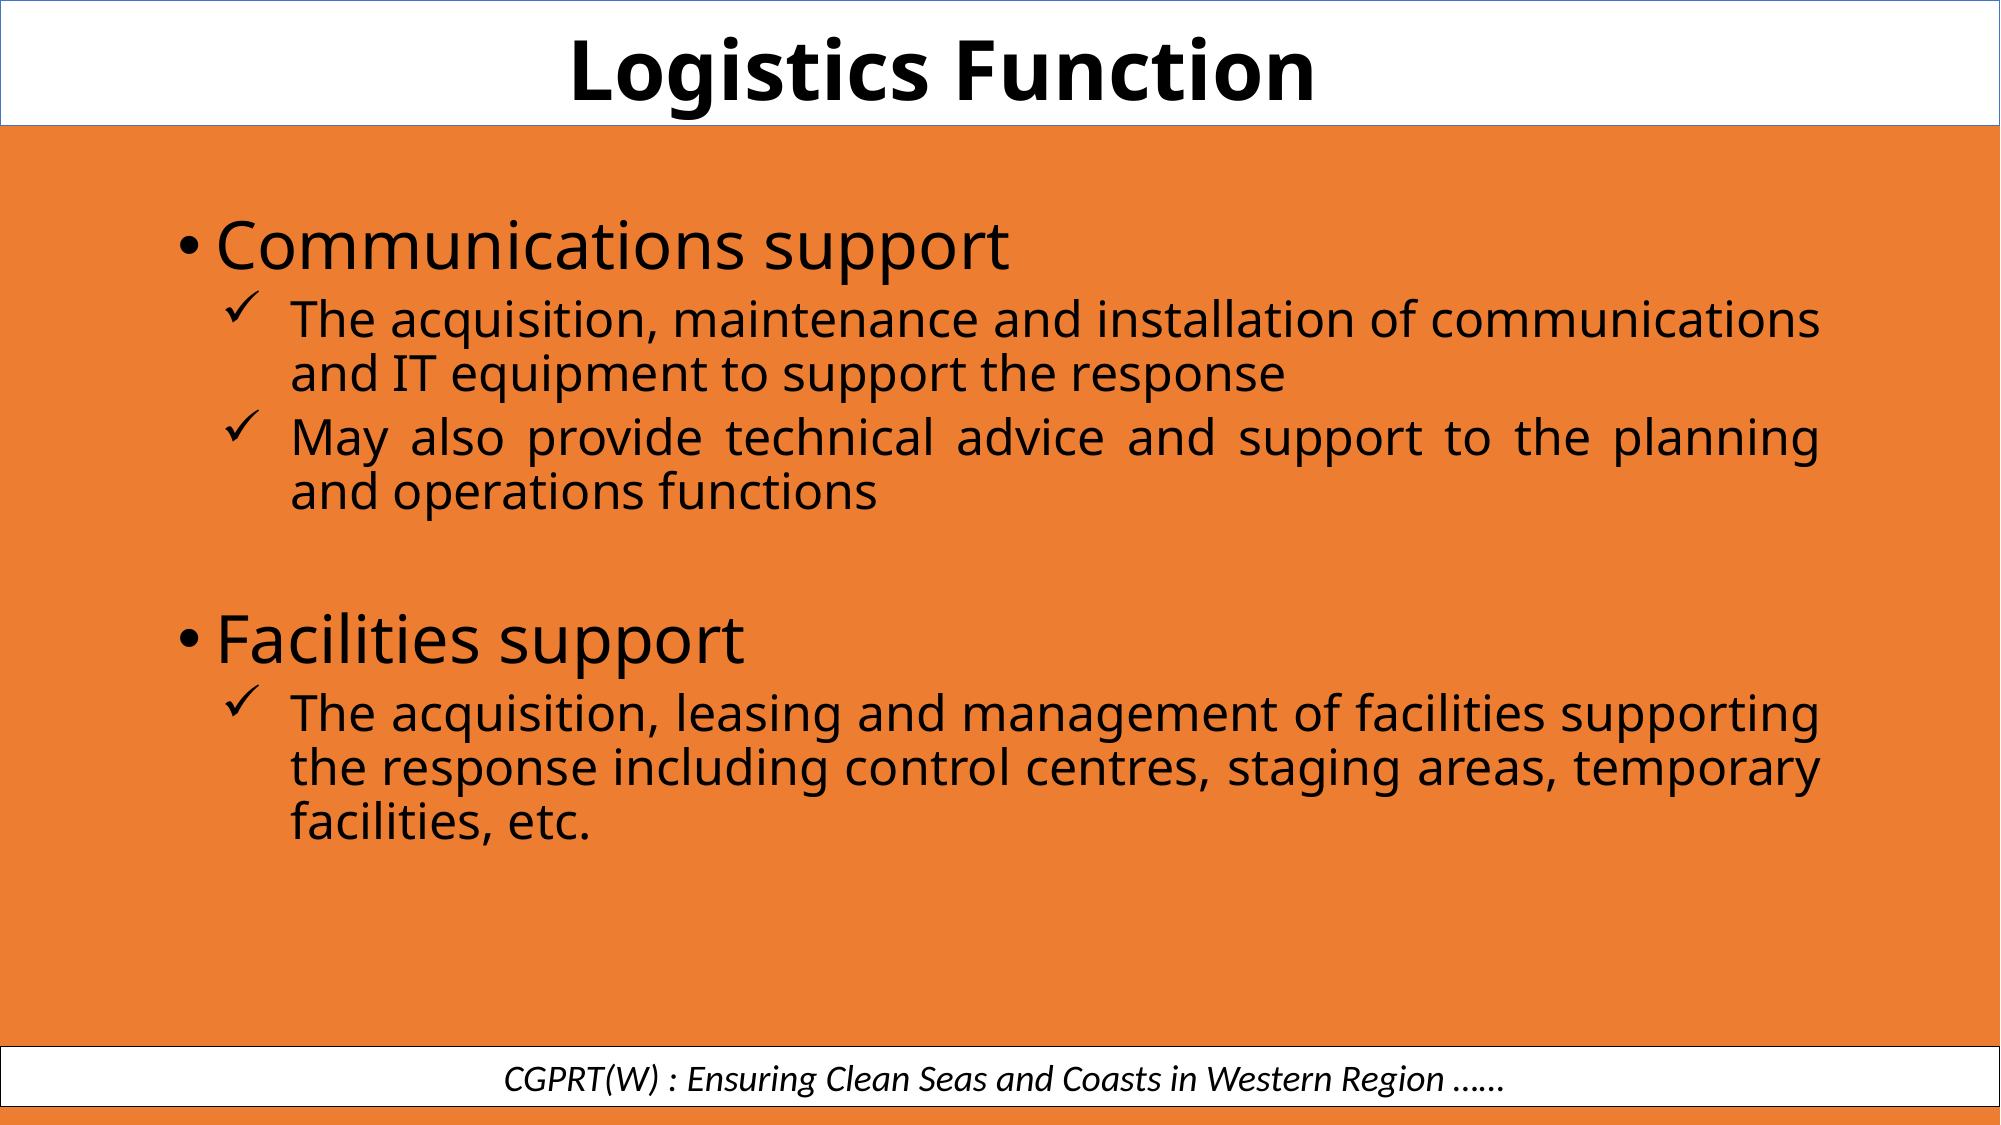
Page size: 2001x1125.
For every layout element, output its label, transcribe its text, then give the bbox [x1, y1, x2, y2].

text_box CGPRT(W) : Ensuring Clean Seas and Coasts in Western Region …… [0, 1046, 2000, 1107]
text_box Communications support The acquisition, maintenance and installation of communications and IT equipment to support the response May also provide technical advice and support to the planning and operations functions Facilities support The acquisition, leasing and management of facilities supporting the response including control centres, staging areas, temporary facilities, etc. [162, 204, 1837, 1061]
text_box Logistics Function [268, 21, 1619, 114]
text_box [0, 0, 2000, 126]
